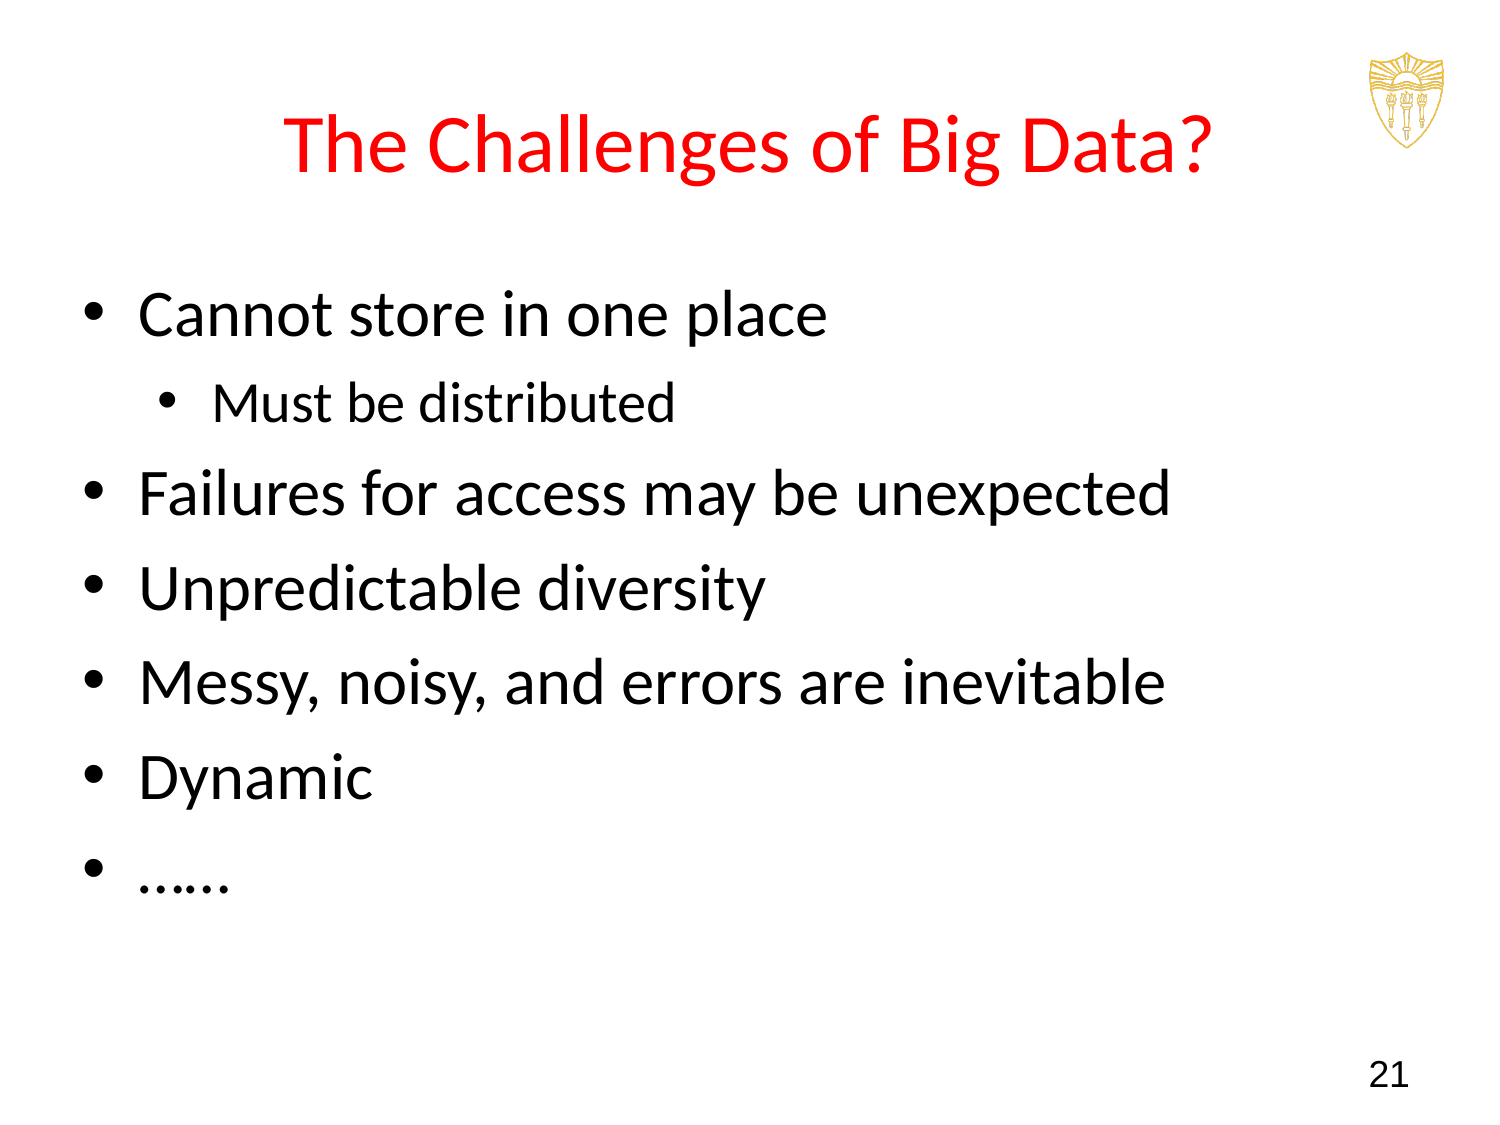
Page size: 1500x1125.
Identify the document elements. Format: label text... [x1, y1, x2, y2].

picture [1345, 38, 1468, 162]
slide_number ‹#› [1074, 1042, 1425, 1103]
list Cannot store in one place Must be distributed Failures for access may be unexpected Unpredictable diversity Messy, noisy, and errors are inevitable Dynamic …… [75, 262, 1425, 1078]
title The Challenges of Big Data? [75, 45, 1425, 233]
